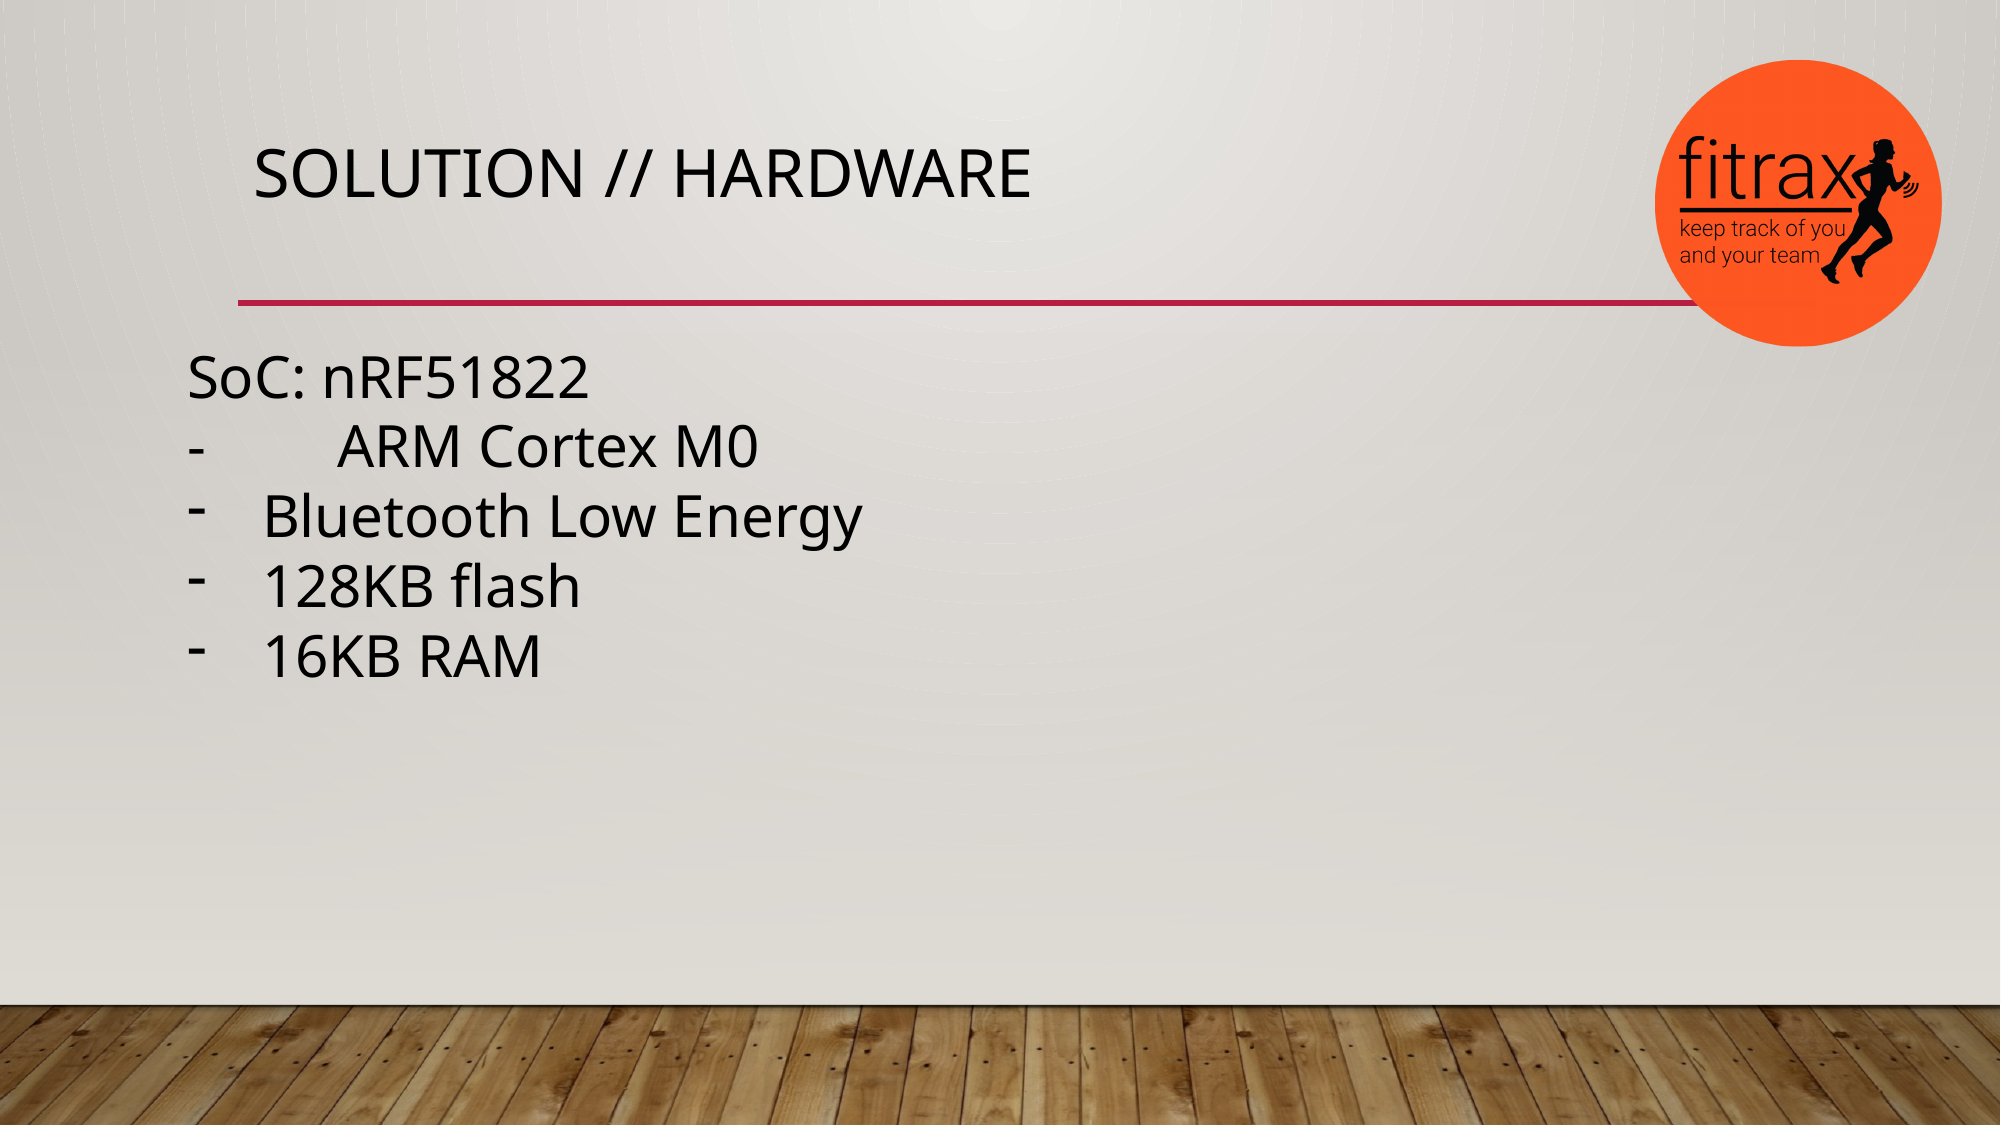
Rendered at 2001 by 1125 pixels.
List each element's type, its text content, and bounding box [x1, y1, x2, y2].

text_box SoC: nRF51822 - ARM Cortex M0 Bluetooth Low Energy 128KB flash 16KB RAM [172, 332, 1129, 907]
picture [1652, 57, 1946, 351]
picture [0, 1005, 2000, 1125]
title Solution // Hardware [238, 131, 1652, 305]
